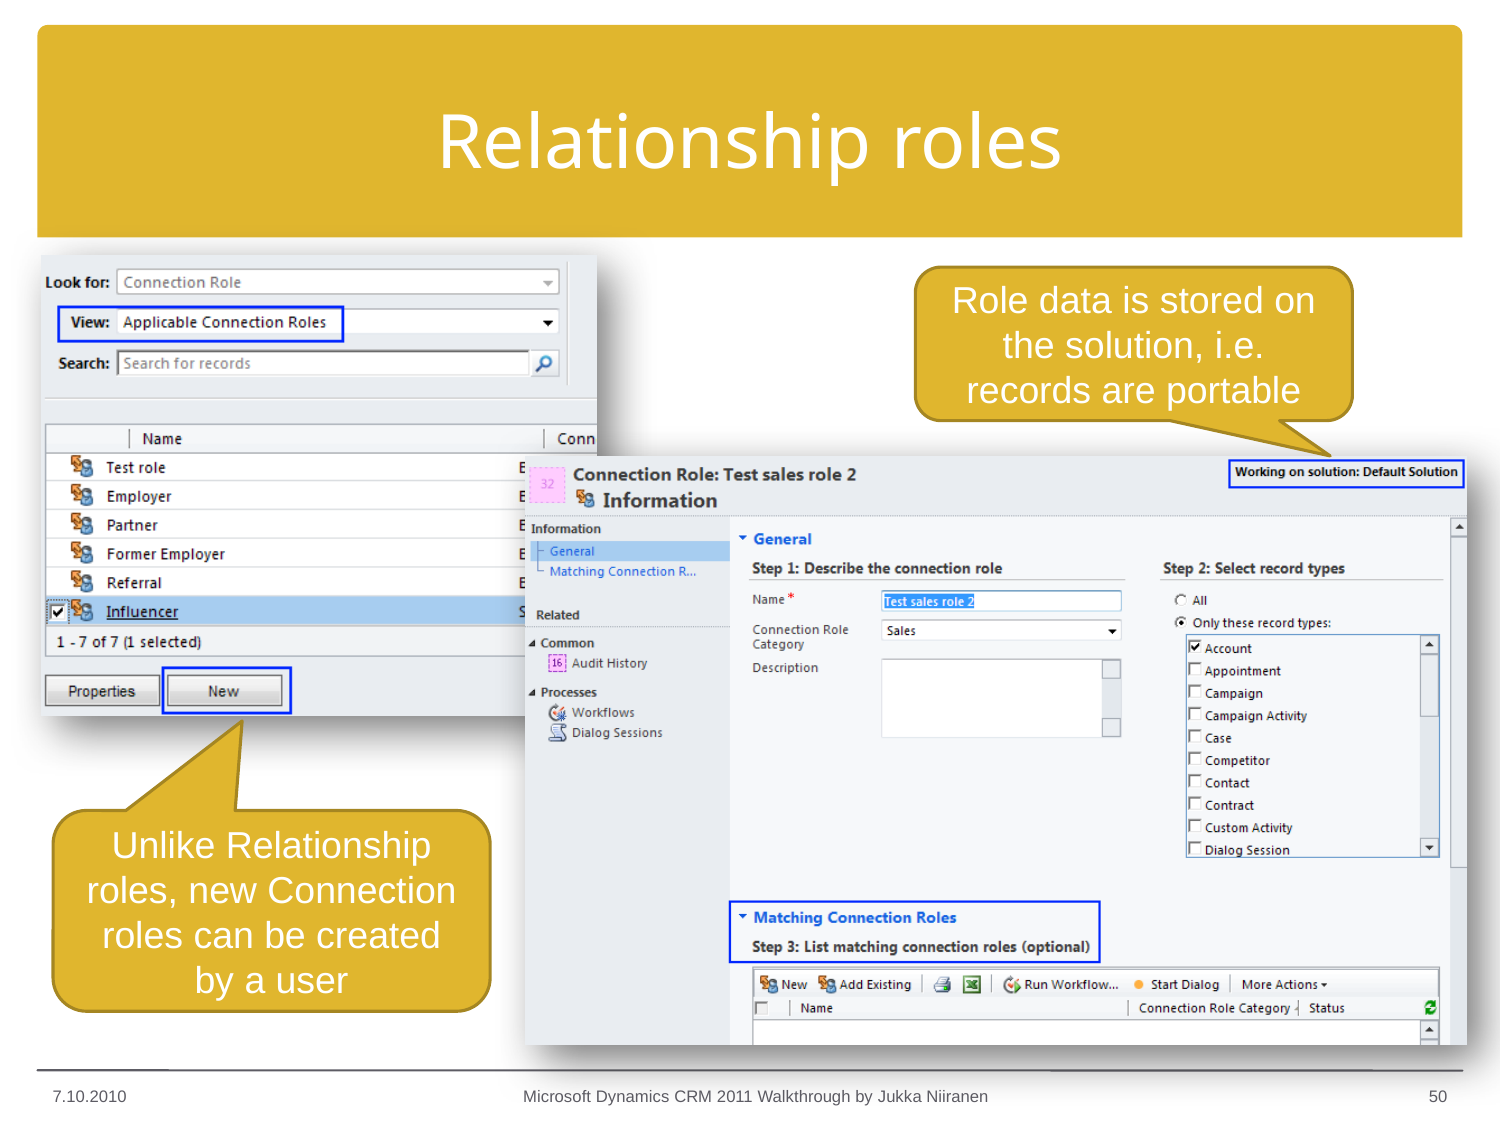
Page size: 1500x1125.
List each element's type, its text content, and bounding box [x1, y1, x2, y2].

footer Microsoft Dynamics CRM 2011 Walkthrough by Jukka Niiranen [474, 1069, 1038, 1123]
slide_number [37, 1069, 388, 1123]
text_box Unlike Relationship roles, new Connection roles can be created by a user [51, 729, 492, 1013]
text_box Role data is stored on the solution, i.e. records are portable [913, 265, 1354, 442]
slide_number 50 [1112, 1069, 1463, 1123]
picture [41, 255, 1467, 1045]
title Relationship roles [50, 45, 1450, 233]
